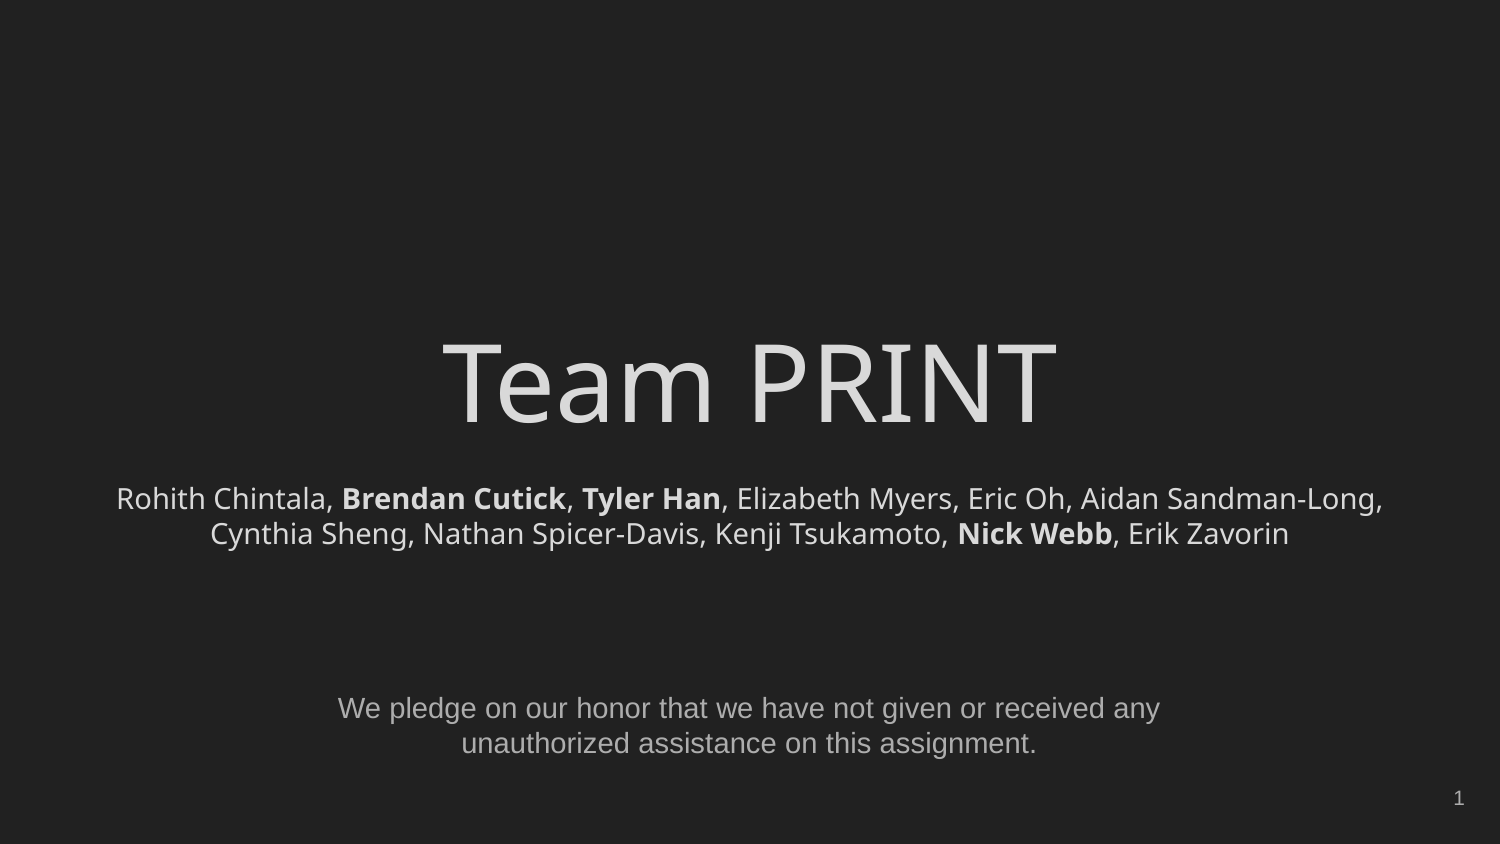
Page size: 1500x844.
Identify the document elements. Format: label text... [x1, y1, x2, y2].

text_box We pledge on our honor that we have not given or received any unauthorized assistance on this assignment. [269, 673, 1231, 760]
title Team PRINT [51, 122, 1449, 459]
subtitle Rohith Chintala, Brendan Cutick, Tyler Han, Elizabeth Myers, Eric Oh, Aidan Sandman-Long, Cynthia Sheng, Nathan Spicer-Davis, Kenji Tsukamoto, Nick Webb, Erik Zavorin [51, 464, 1449, 595]
slide_number ‹#› [1389, 764, 1480, 830]
